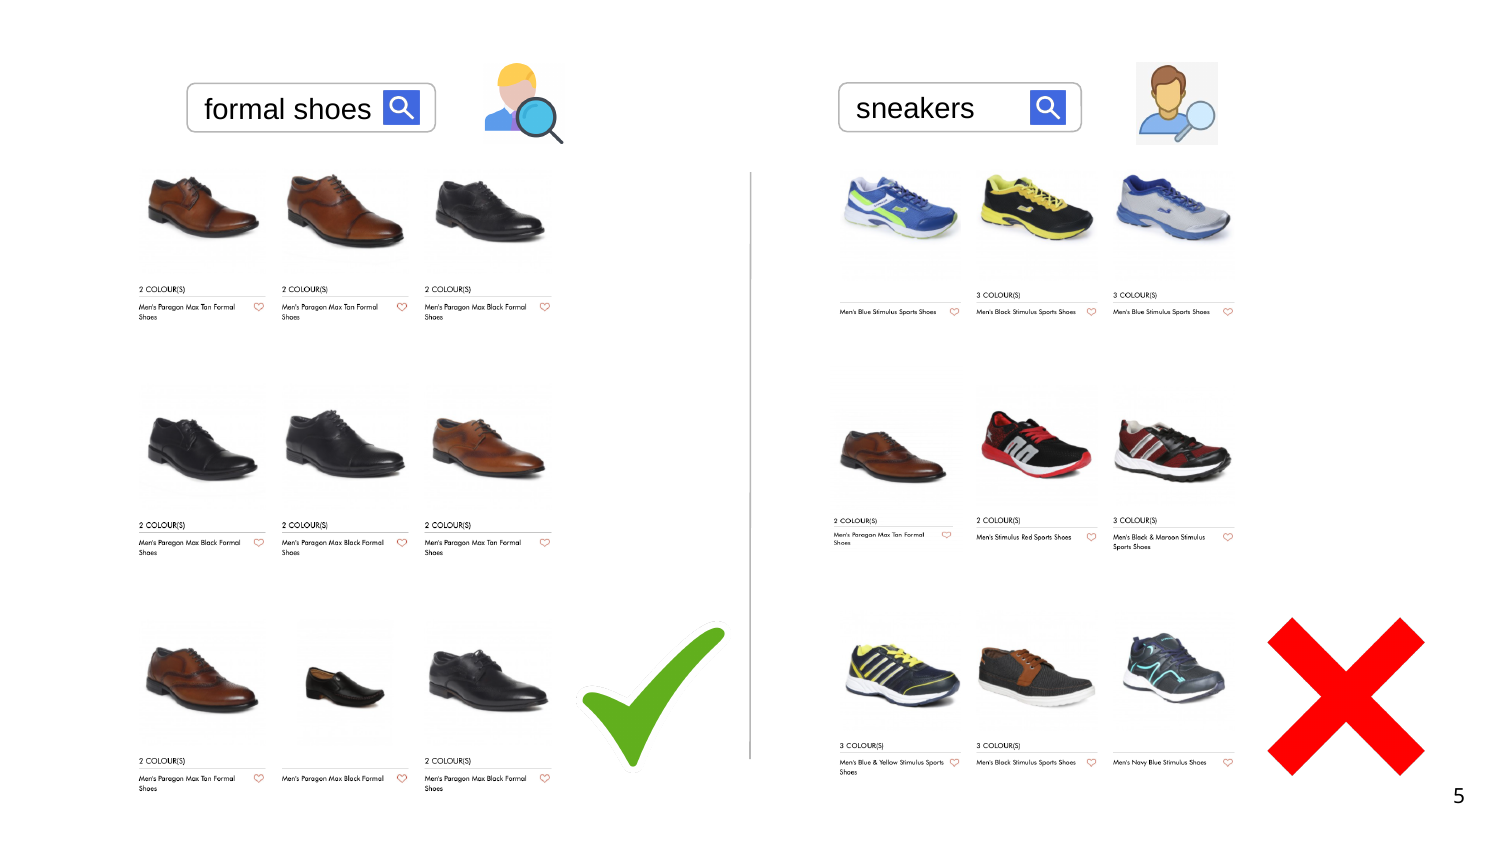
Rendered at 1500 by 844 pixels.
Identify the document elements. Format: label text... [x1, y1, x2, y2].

picture [483, 62, 565, 144]
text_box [838, 82, 1082, 132]
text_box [186, 83, 436, 133]
picture [1136, 62, 1218, 145]
picture [801, 168, 1431, 782]
picture [576, 621, 731, 773]
picture [135, 168, 567, 800]
slide_number ‹#› [1389, 764, 1480, 830]
